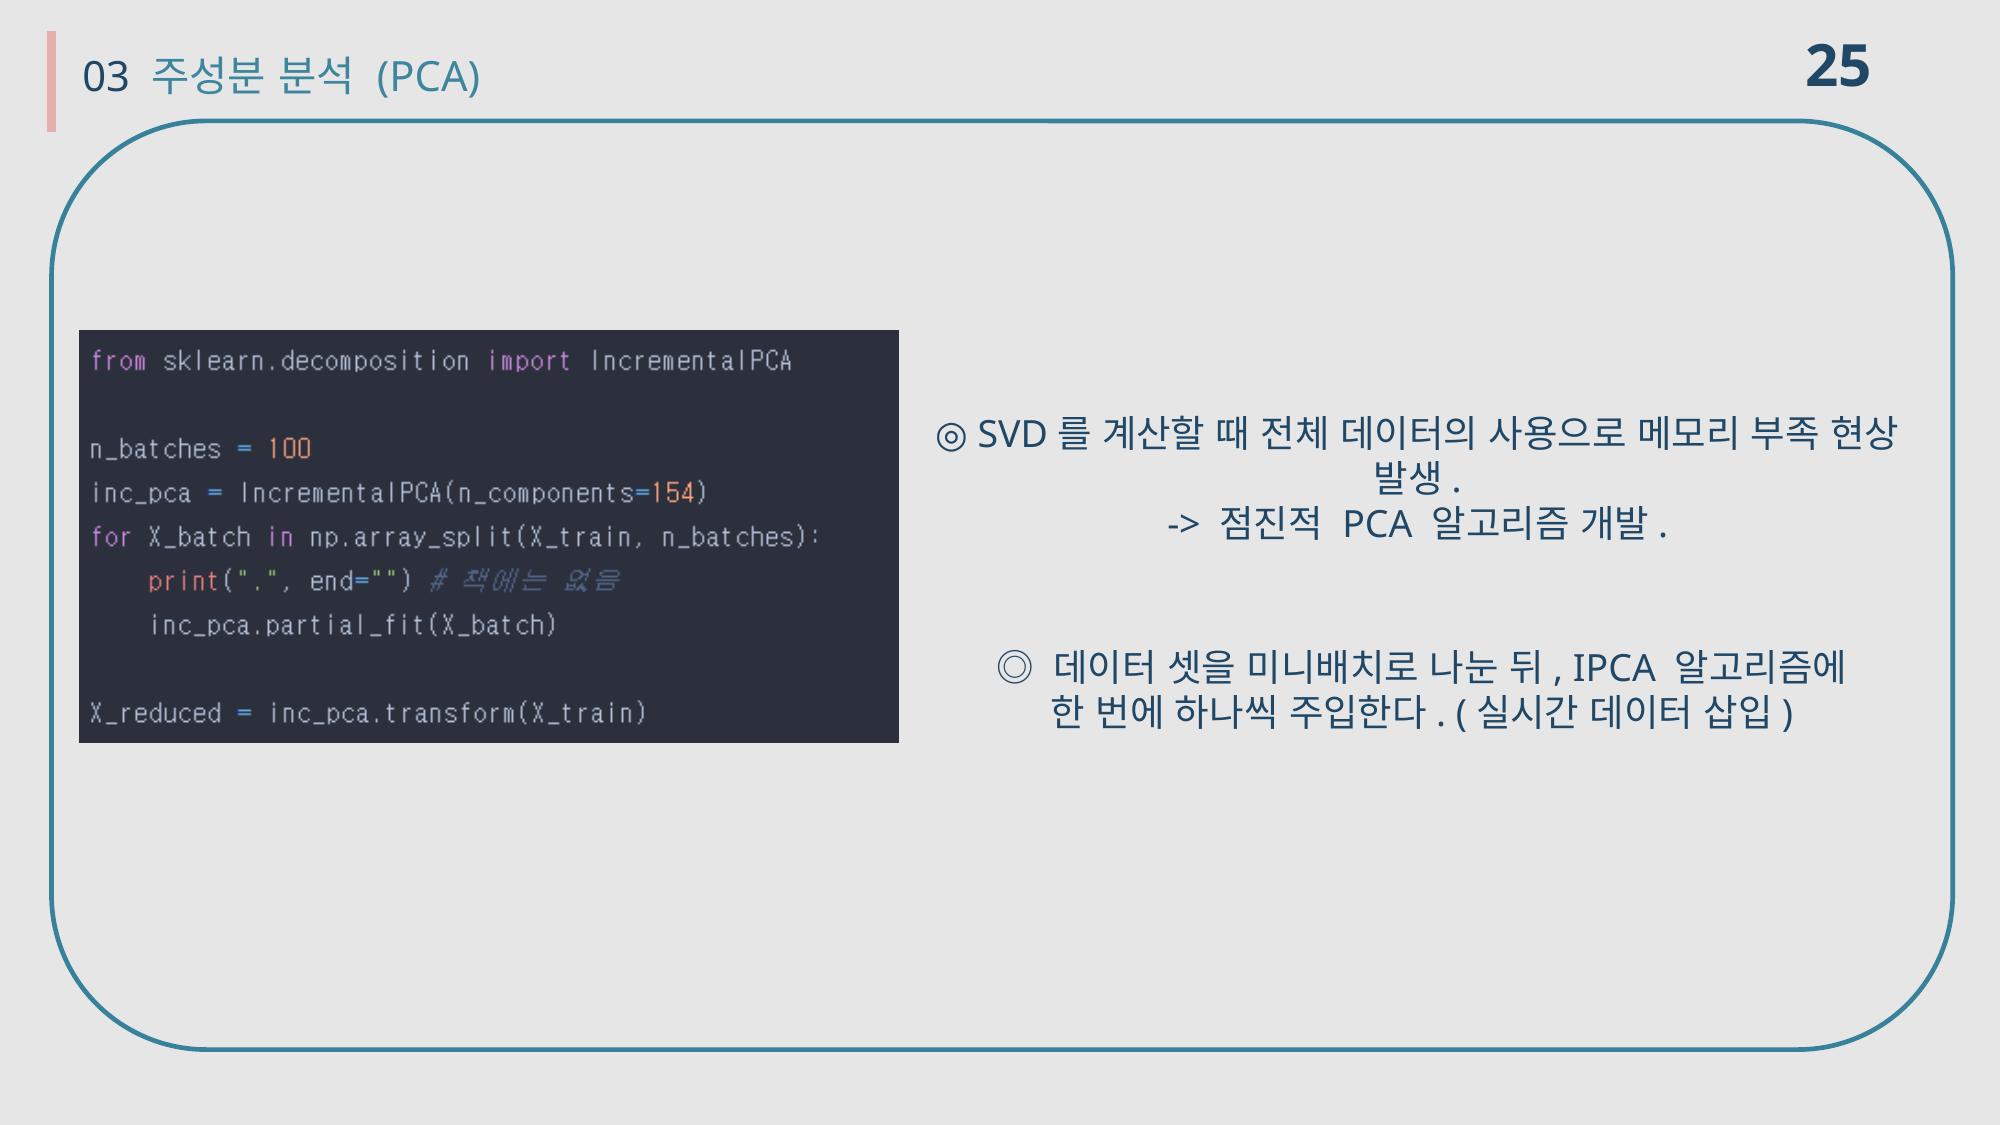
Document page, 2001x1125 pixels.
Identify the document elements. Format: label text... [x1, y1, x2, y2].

text_box [50, 119, 1954, 1051]
text_box ◎ SVD를 계산할 때 전체 데이터의 사용으로 메모리 부족 현상 발생. -> 점진적 PCA 알고리즘 개발. [899, 403, 1953, 553]
text_box 25 [1790, 21, 1899, 106]
text_box 03 주성분 분석 (PCA) [67, 41, 1518, 107]
text_box ◎ 데이터 셋을 미니배치로 나눈 뒤, IPCA 알고리즘에 한 번에 하나씩 주입한다. (실시간 데이터 삽입) [899, 636, 1957, 742]
picture [79, 330, 899, 743]
